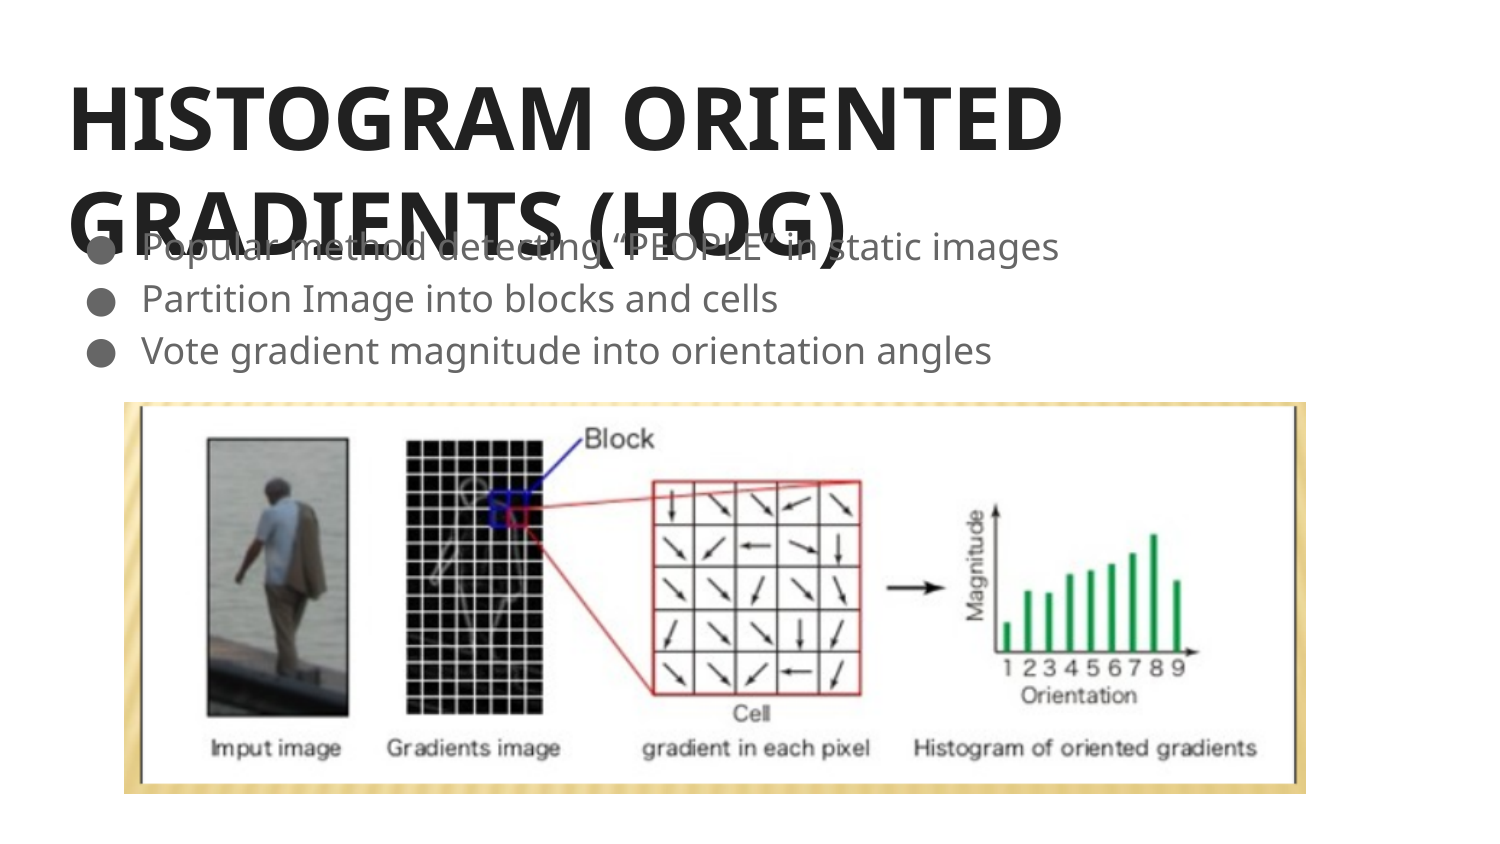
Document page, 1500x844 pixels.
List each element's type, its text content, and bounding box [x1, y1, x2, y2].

title HISTOGRAM ORIENTED GRADIENTS (HOG) [51, 48, 1449, 180]
list Popular method detecting “PEOPLE” in static images Partition Image into blocks and cells Vote gradient magnitude into orientation angles [51, 201, 1449, 403]
picture [124, 401, 1306, 794]
